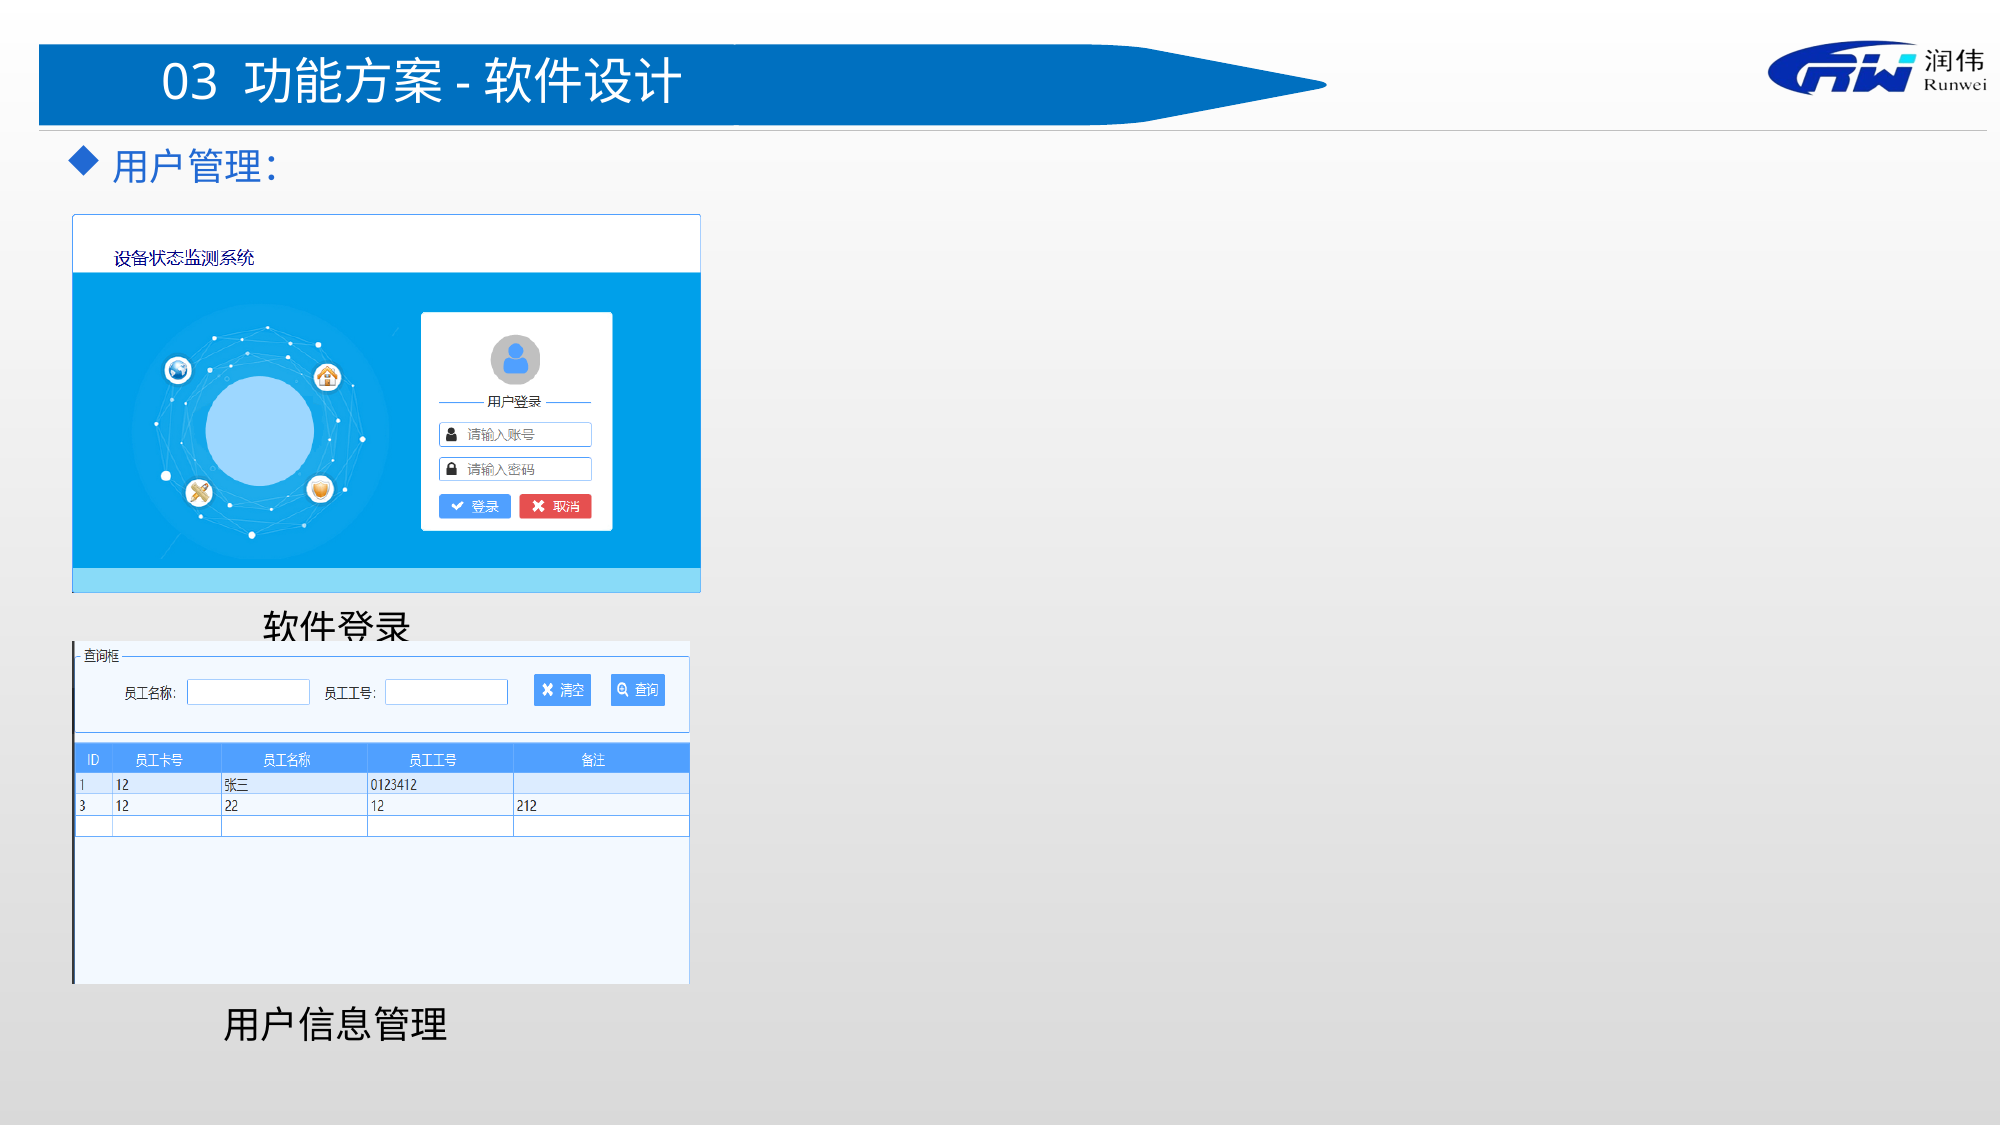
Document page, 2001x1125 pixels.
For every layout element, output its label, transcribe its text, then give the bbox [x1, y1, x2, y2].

picture [165, 357, 193, 386]
text_box 03 功能方案-软件设计 [147, 42, 1360, 118]
picture [182, 354, 341, 510]
picture [1765, 16, 1988, 99]
text_box 用户管理： [50, 135, 315, 196]
picture [72, 569, 701, 593]
text_box 软件登录 [247, 593, 444, 619]
picture [161, 470, 170, 480]
picture [72, 214, 701, 272]
picture [422, 313, 612, 530]
text_box [38, 43, 1171, 127]
text_box 用户信息管理 [208, 984, 517, 1015]
picture [72, 641, 690, 984]
